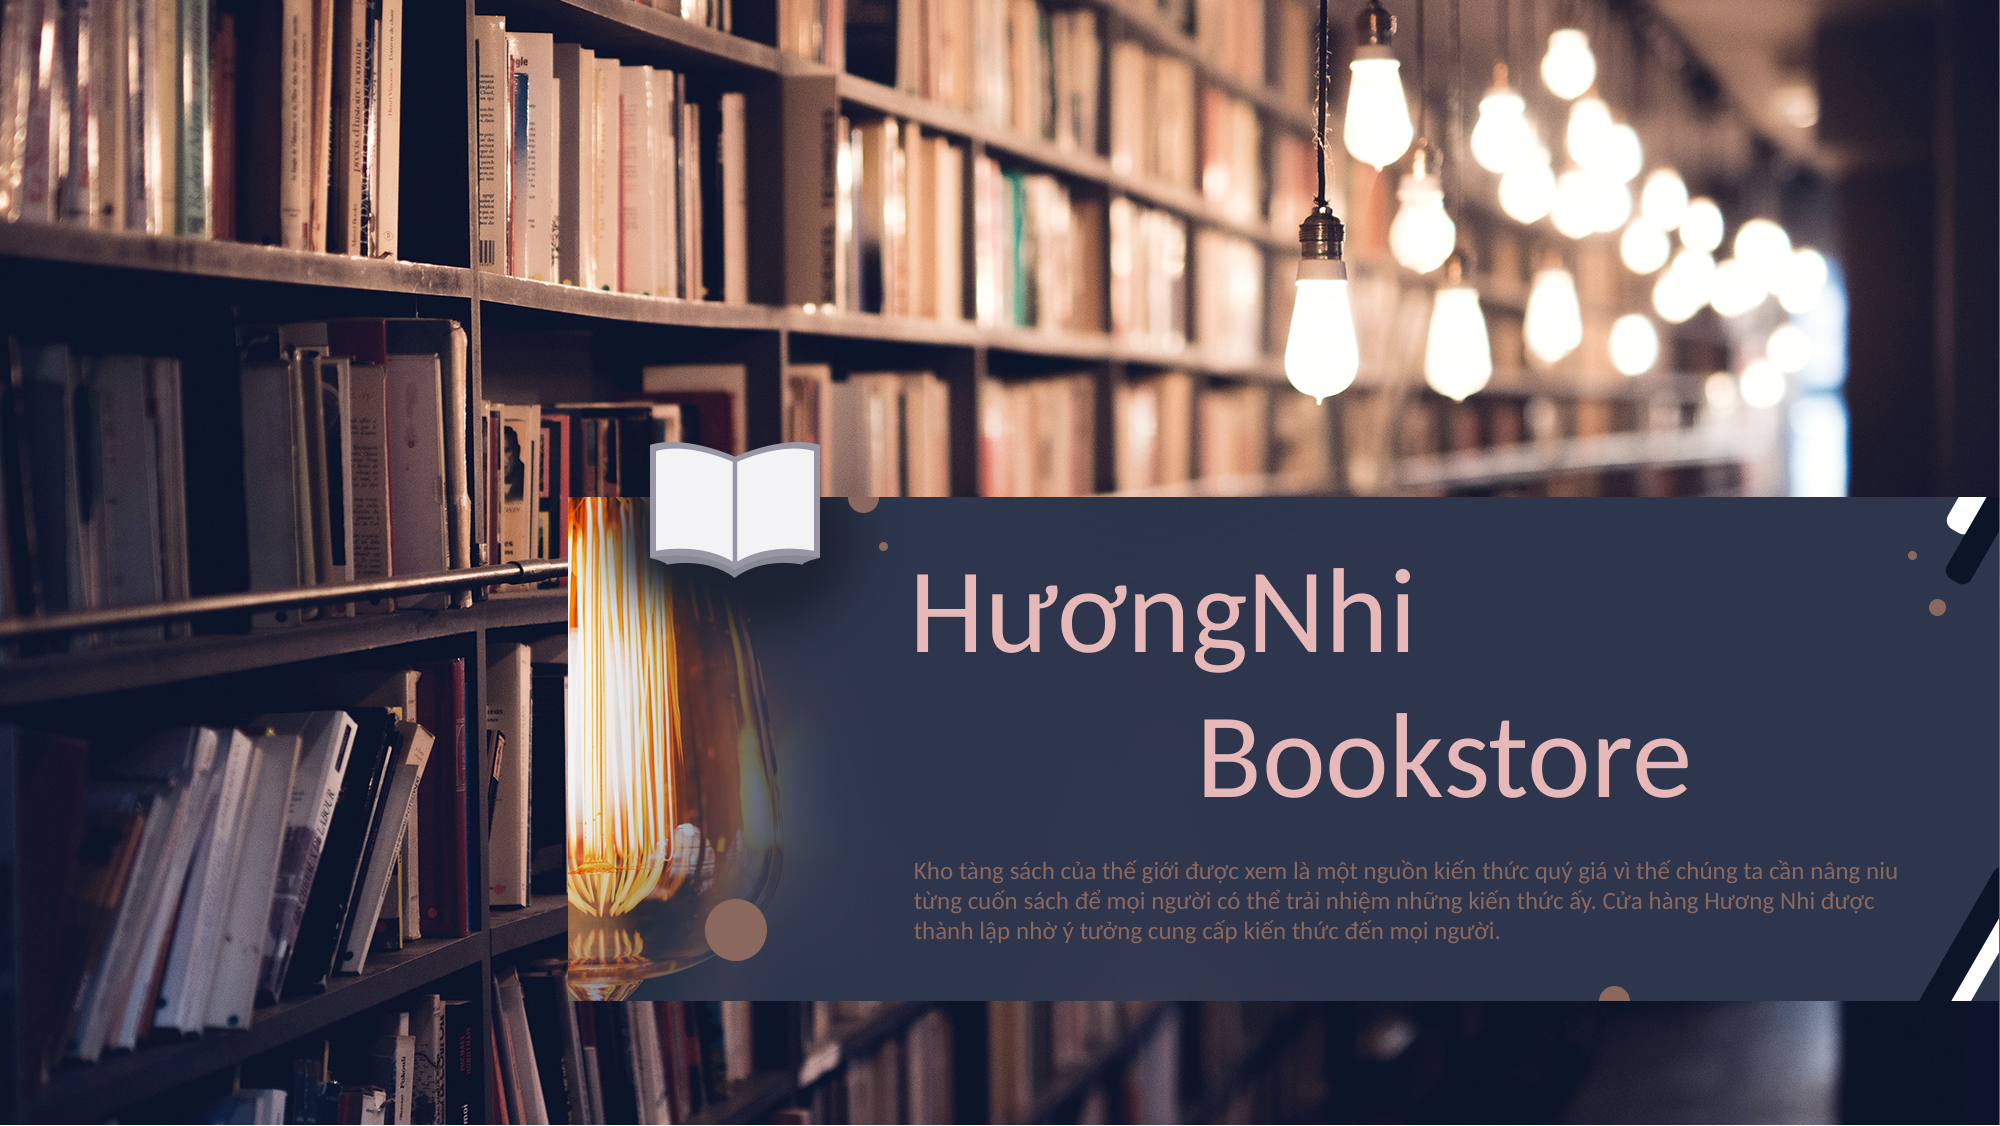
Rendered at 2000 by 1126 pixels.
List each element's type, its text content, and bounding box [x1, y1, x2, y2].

picture [0, 0, 2000, 1125]
title HươngNhi Bookstore [893, 522, 2000, 806]
subtitle Kho tàng sách của thế giới được xem là một nguồn kiến thức quý giá vì thế chúng ta cần nâng niu từng cuốn sách để mọi người có thể trải nhiệm những kiến thức ấy. Cửa hàng Hương Nhi được thành lập nhờ ý tưởng cung cấp kiến thức đến mọi người. [897, 846, 1926, 957]
